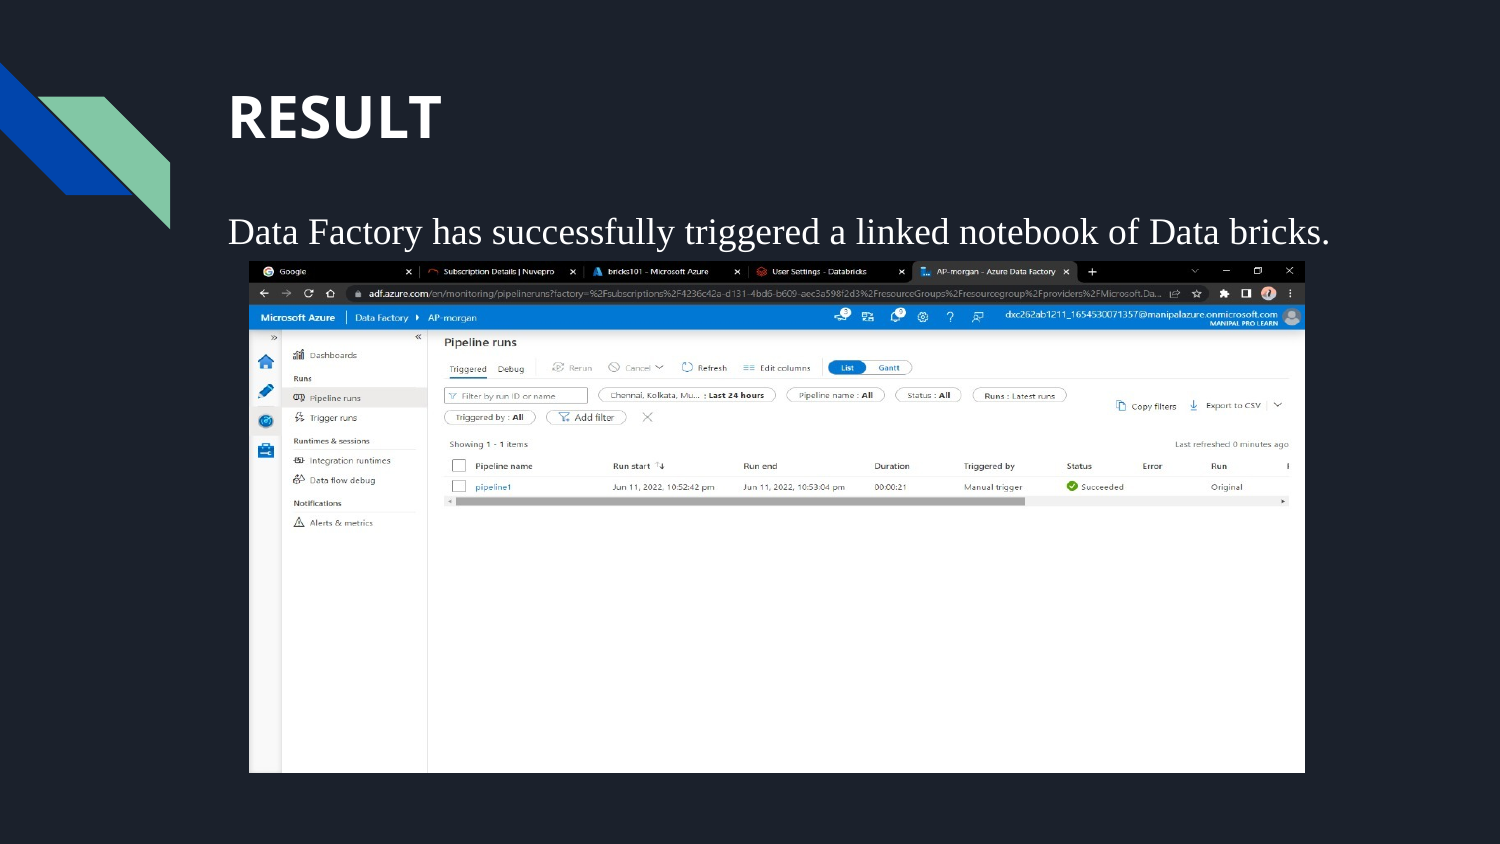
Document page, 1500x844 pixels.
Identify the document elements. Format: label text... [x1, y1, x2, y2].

list Data Factory has successfully triggered a linked notebook of Data bricks. [212, 188, 1368, 783]
title RESULT [212, 64, 1368, 166]
picture [249, 260, 1305, 773]
